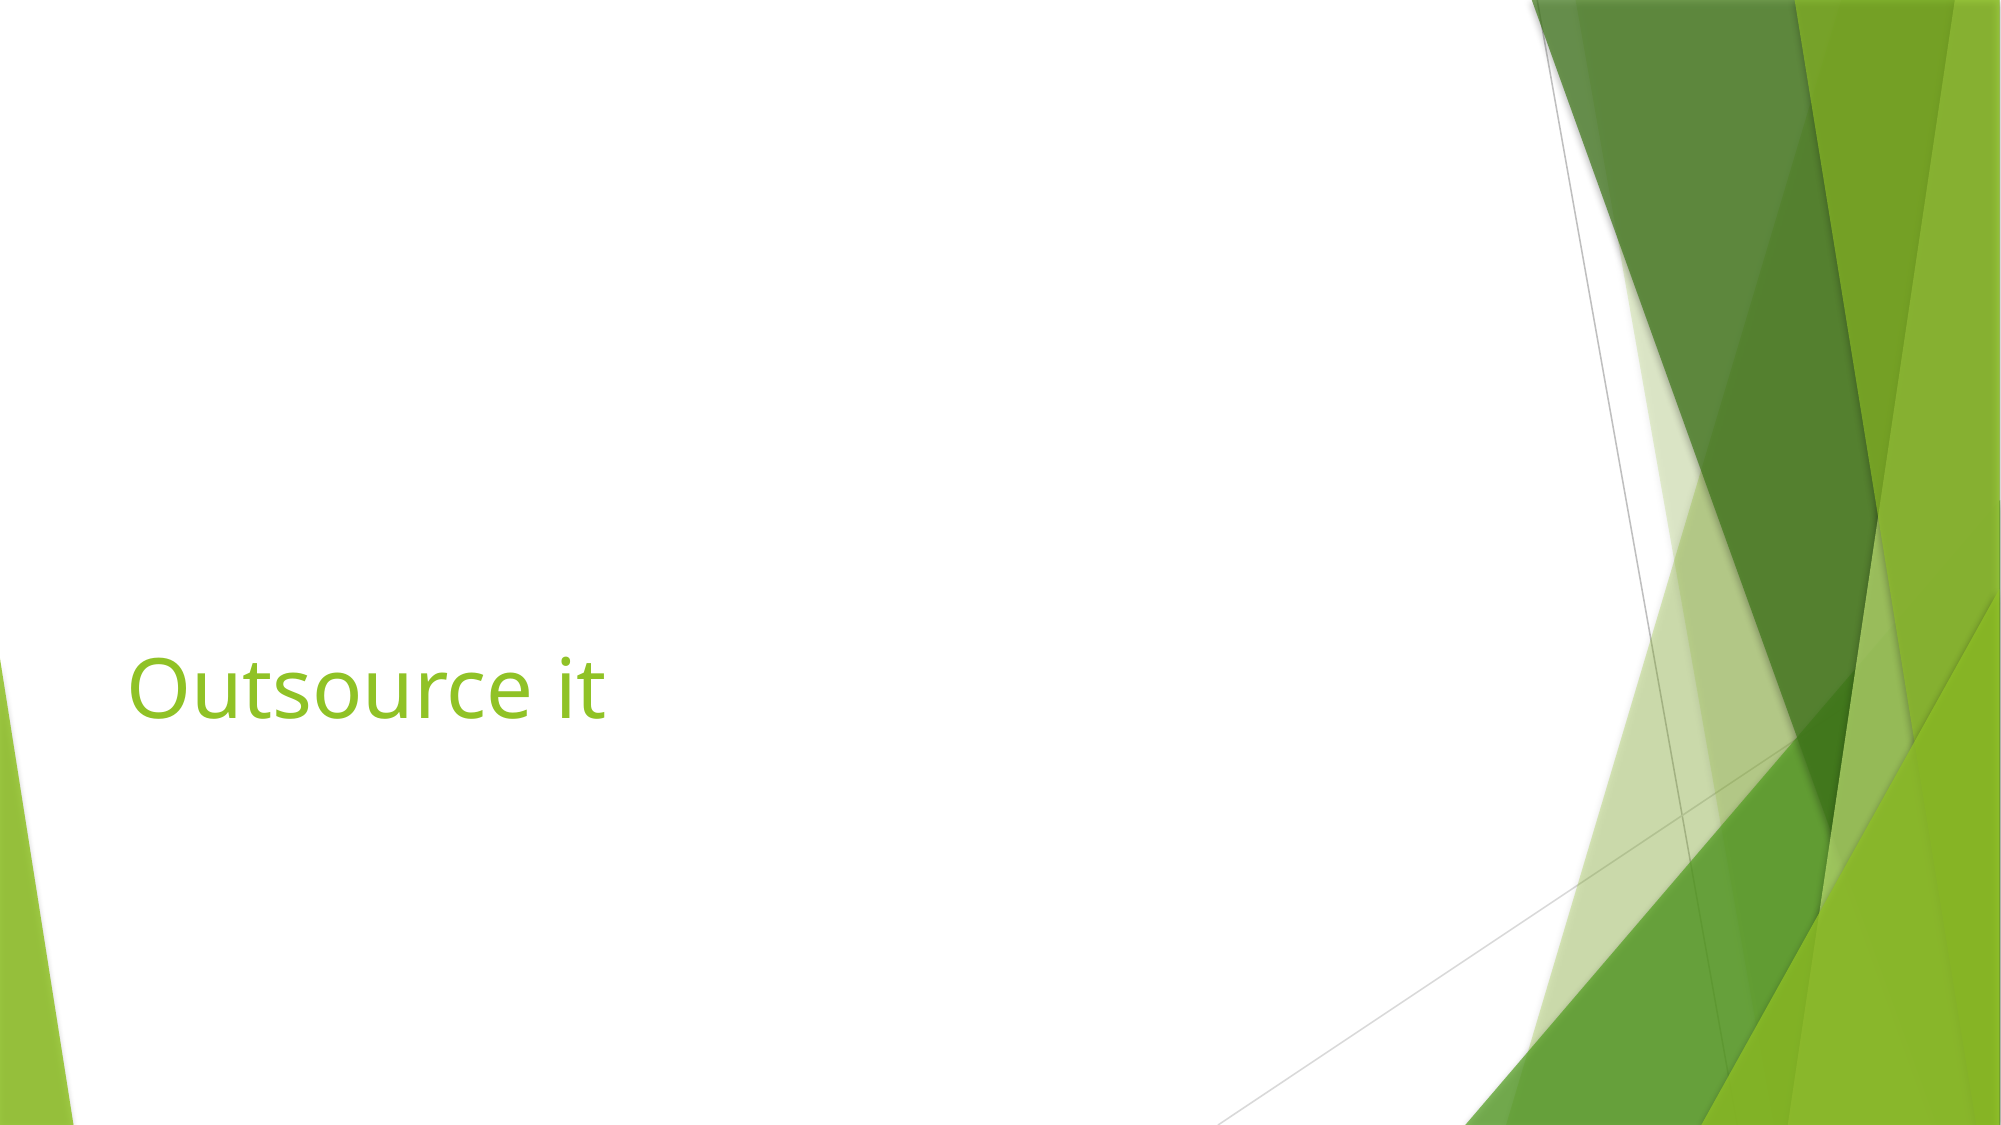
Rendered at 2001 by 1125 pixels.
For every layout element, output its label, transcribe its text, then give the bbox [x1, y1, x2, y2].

title Outsource it [111, 443, 1522, 743]
